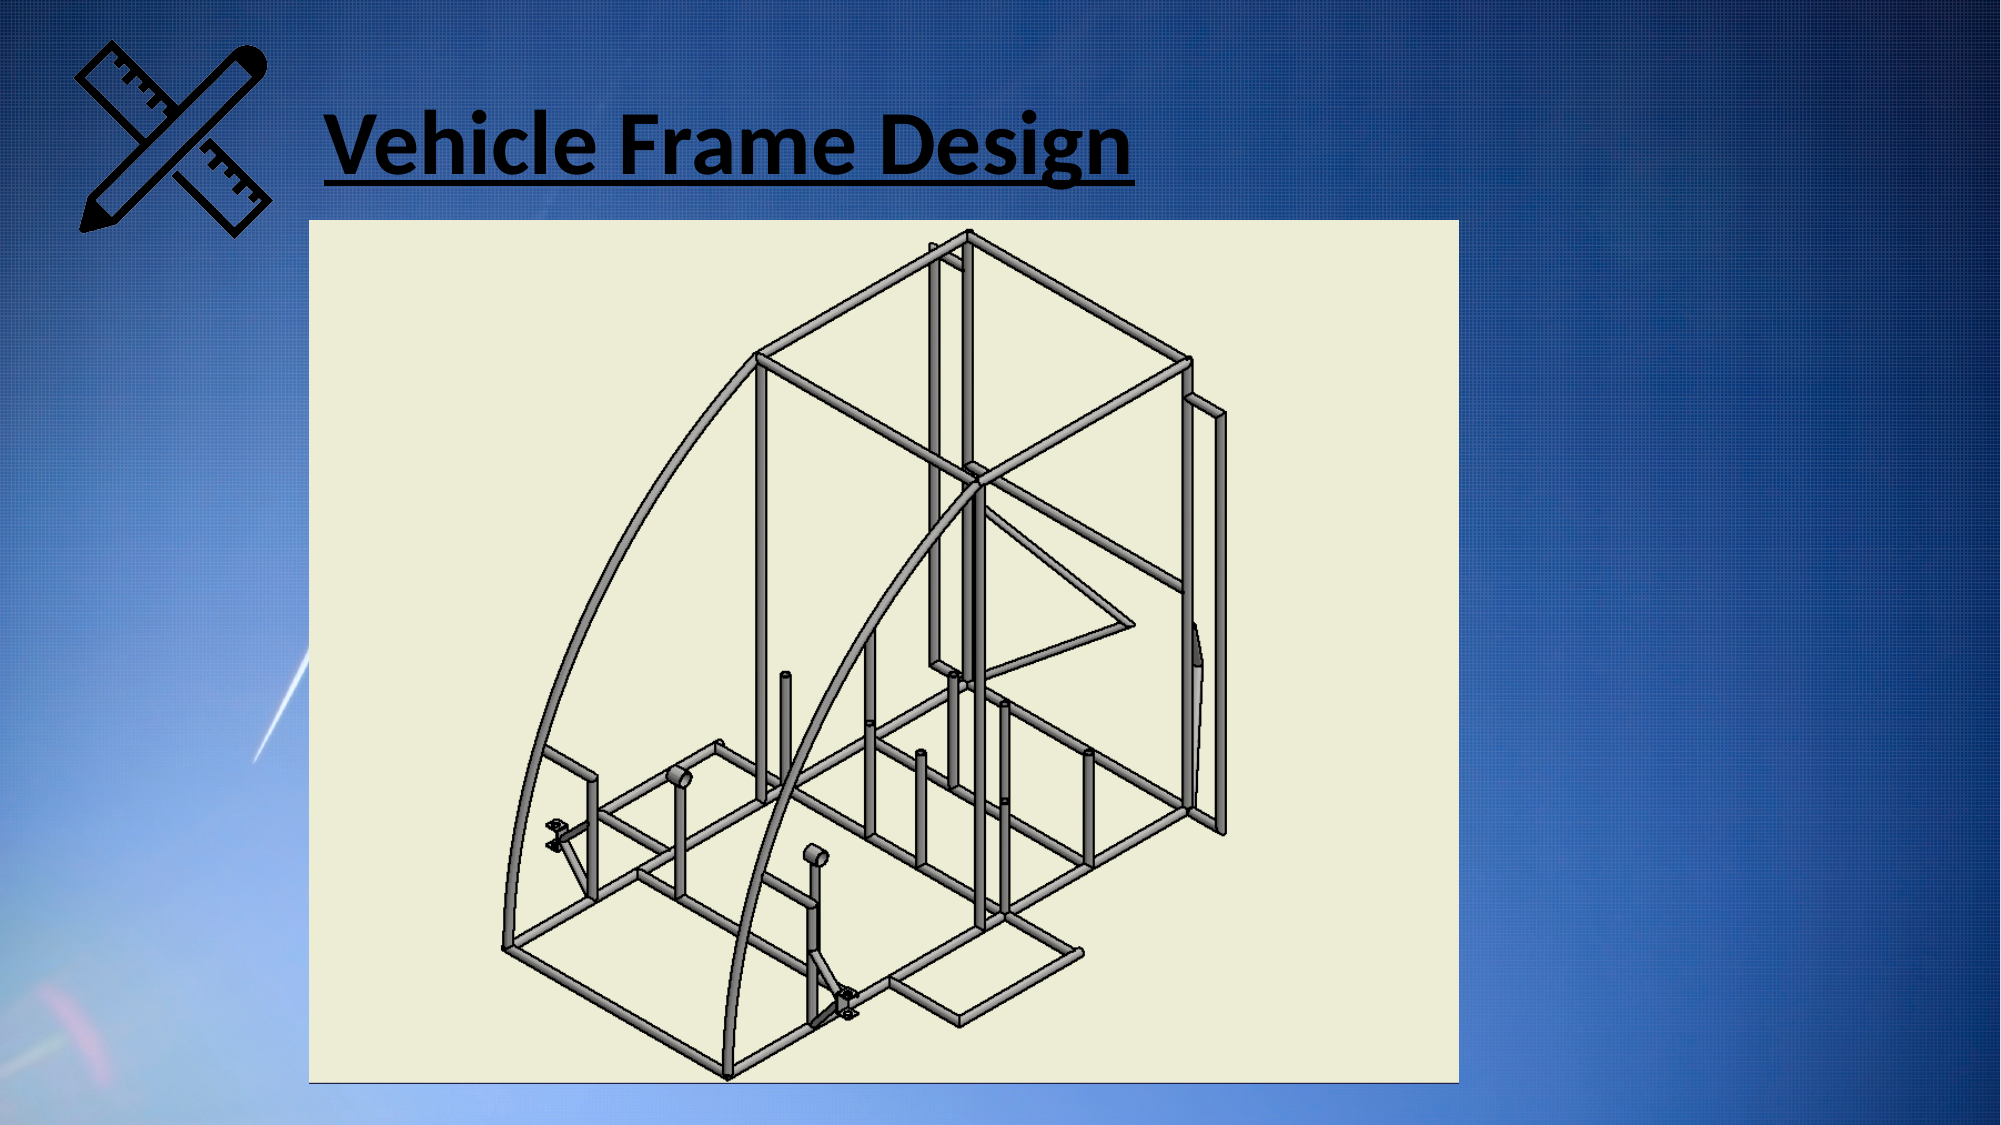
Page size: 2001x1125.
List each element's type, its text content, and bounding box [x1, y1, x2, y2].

picture [0, 0, 2001, 1125]
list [71, 37, 275, 241]
text_box Vehicle Frame Design [309, 75, 1479, 201]
